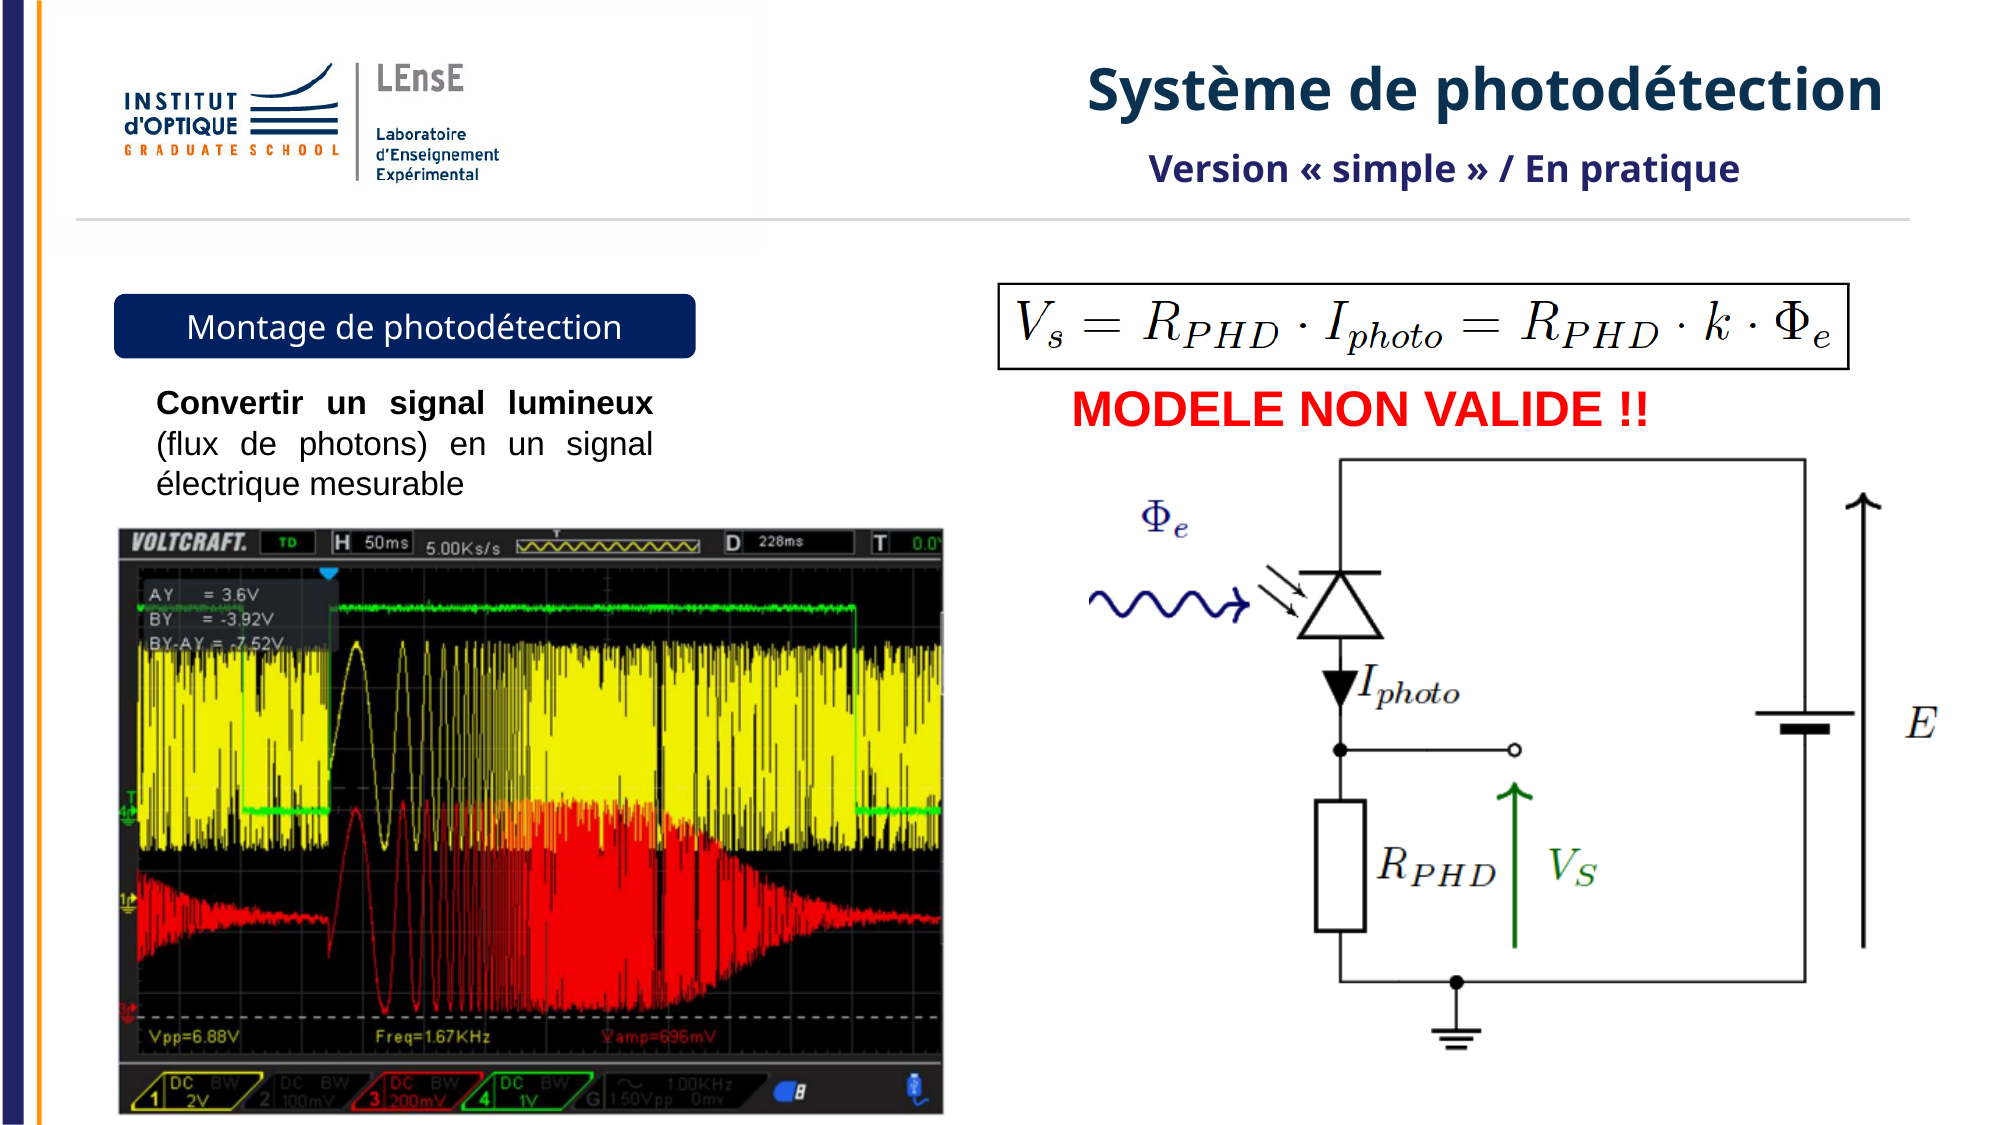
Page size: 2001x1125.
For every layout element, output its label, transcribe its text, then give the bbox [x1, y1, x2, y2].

picture [976, 259, 1873, 382]
picture [113, 522, 954, 1125]
title Système de photodétection [778, 30, 1900, 144]
picture [51, 0, 764, 250]
text_box [55, 11, 752, 220]
text_box MODELE NON VALIDE !! [1056, 390, 1793, 444]
text_box Montage de photodétection [111, 291, 698, 361]
picture [1089, 401, 1972, 1075]
picture [87, 23, 537, 209]
text_box Convertir un signal lumineux (flux de photons) en un signal électrique mesurable [141, 374, 670, 509]
text_box Version « simple » / En pratique [1133, 137, 1927, 197]
